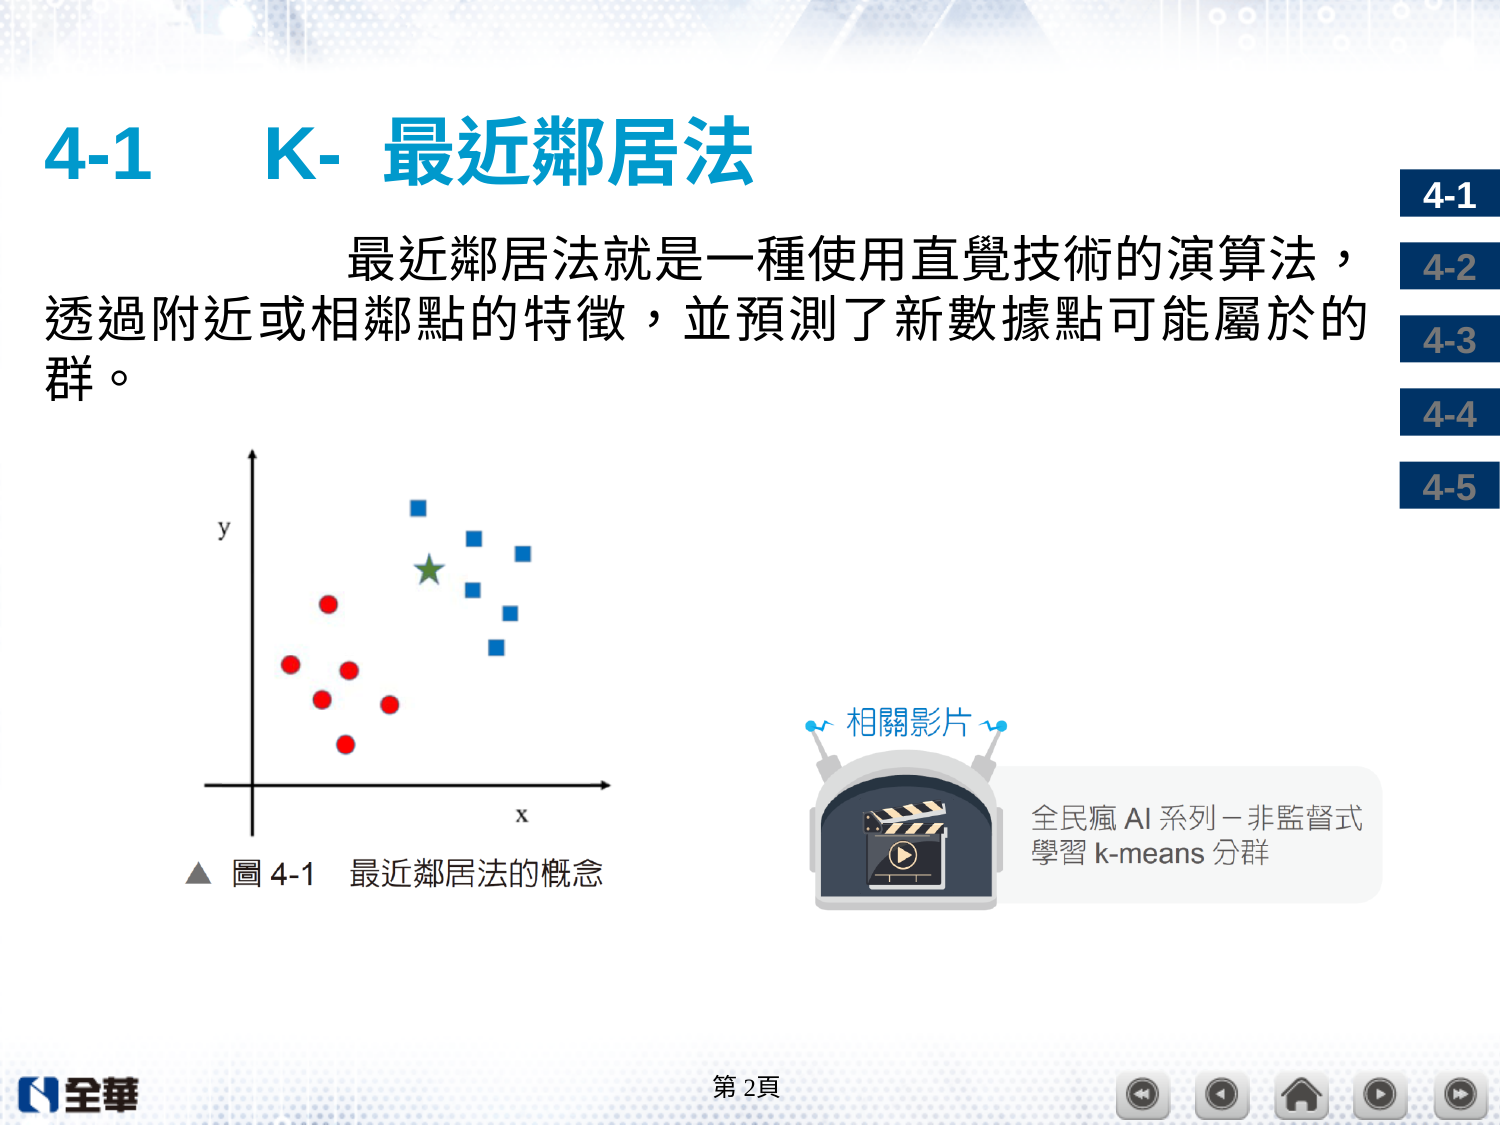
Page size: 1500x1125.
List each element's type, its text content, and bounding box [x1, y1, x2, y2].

title 4-1 K- 最近鄰居法 [29, 89, 1386, 209]
picture [0, 0, 1500, 1125]
list 最近鄰居法就是一種使用直覺技術的演算法，透過附近或相鄰點的特徵，並預測了新數據點可能屬於的群。 [29, 219, 1386, 1048]
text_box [785, 691, 1409, 926]
